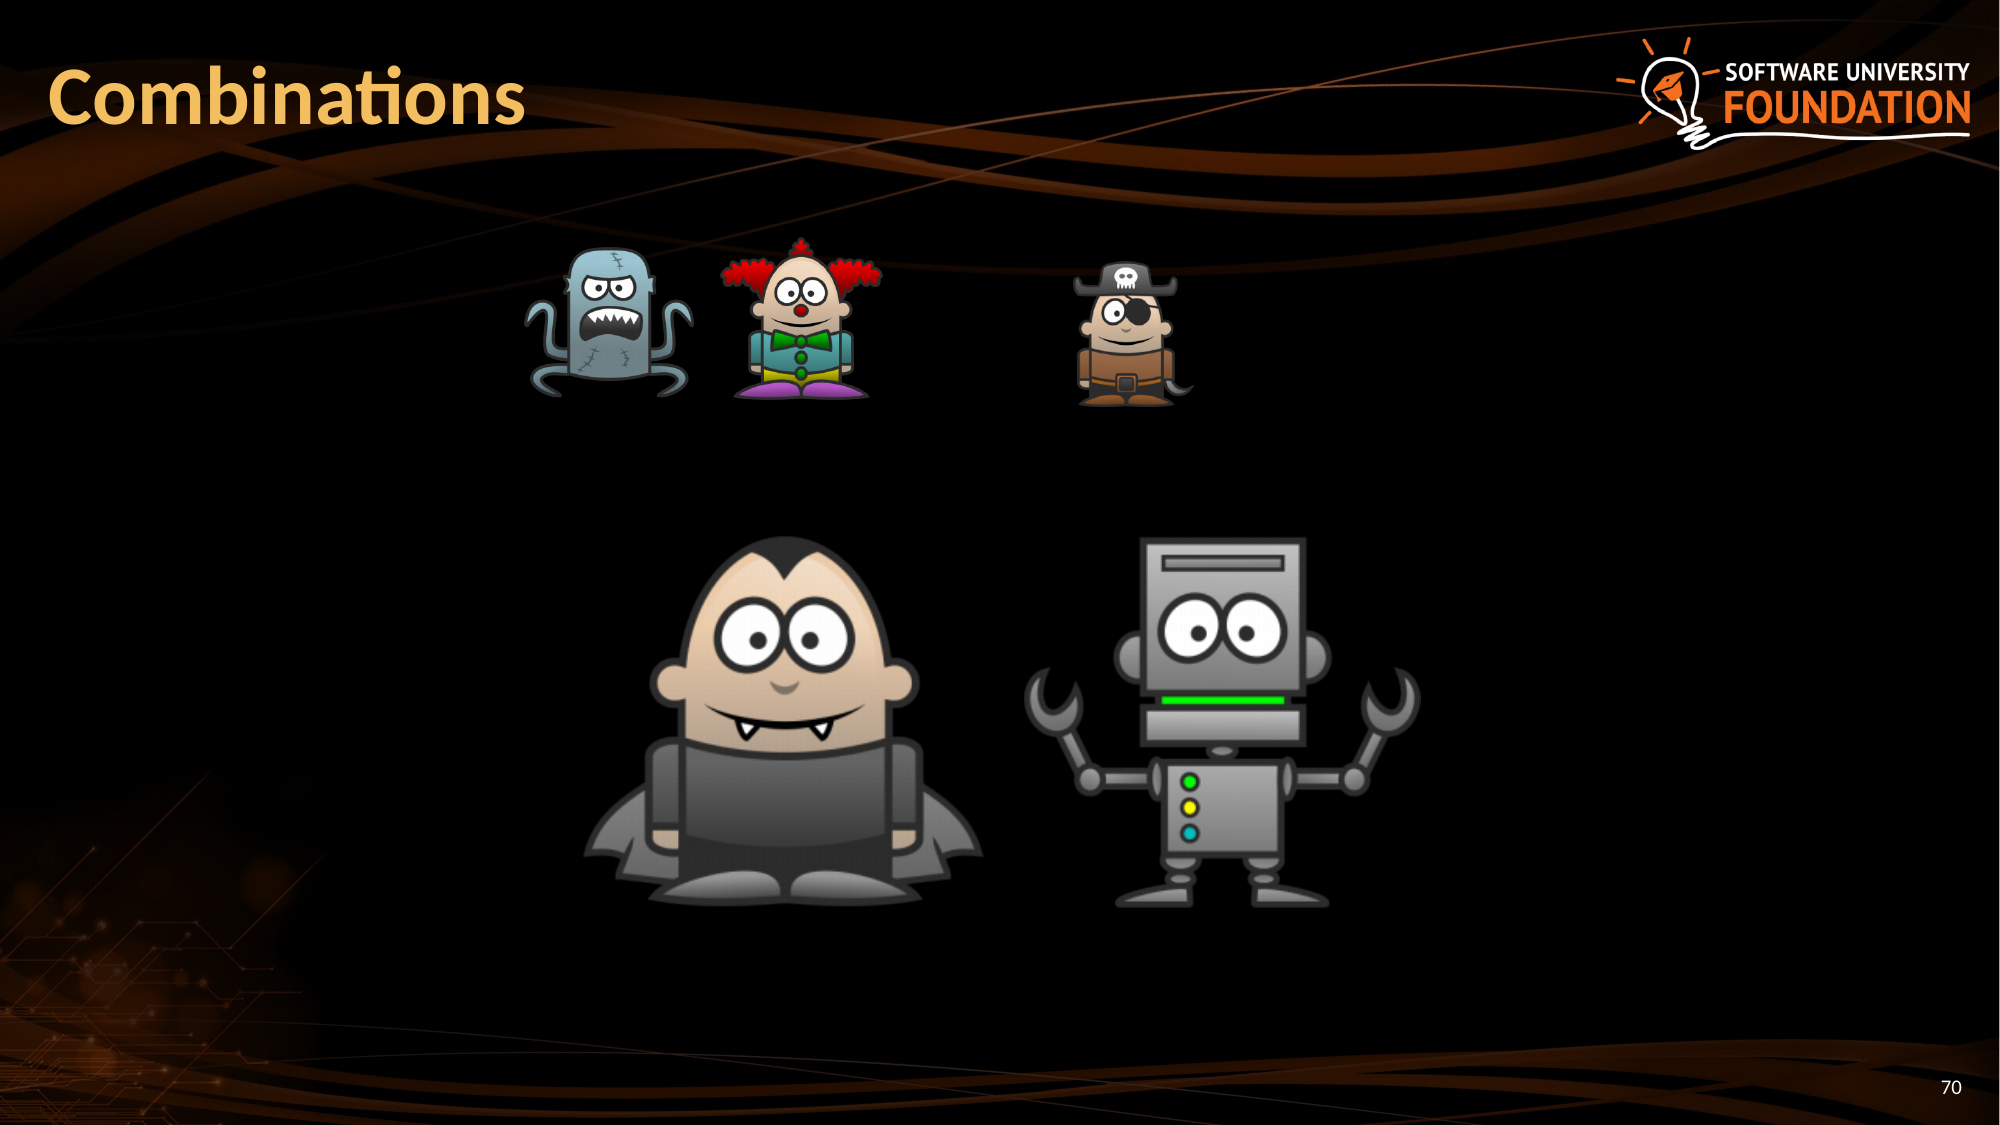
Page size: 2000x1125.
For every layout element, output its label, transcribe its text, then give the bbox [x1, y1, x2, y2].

picture [0, 0, 2000, 1125]
slide_number 70 [1897, 1070, 1968, 1103]
title Combinations [30, 6, 1602, 189]
